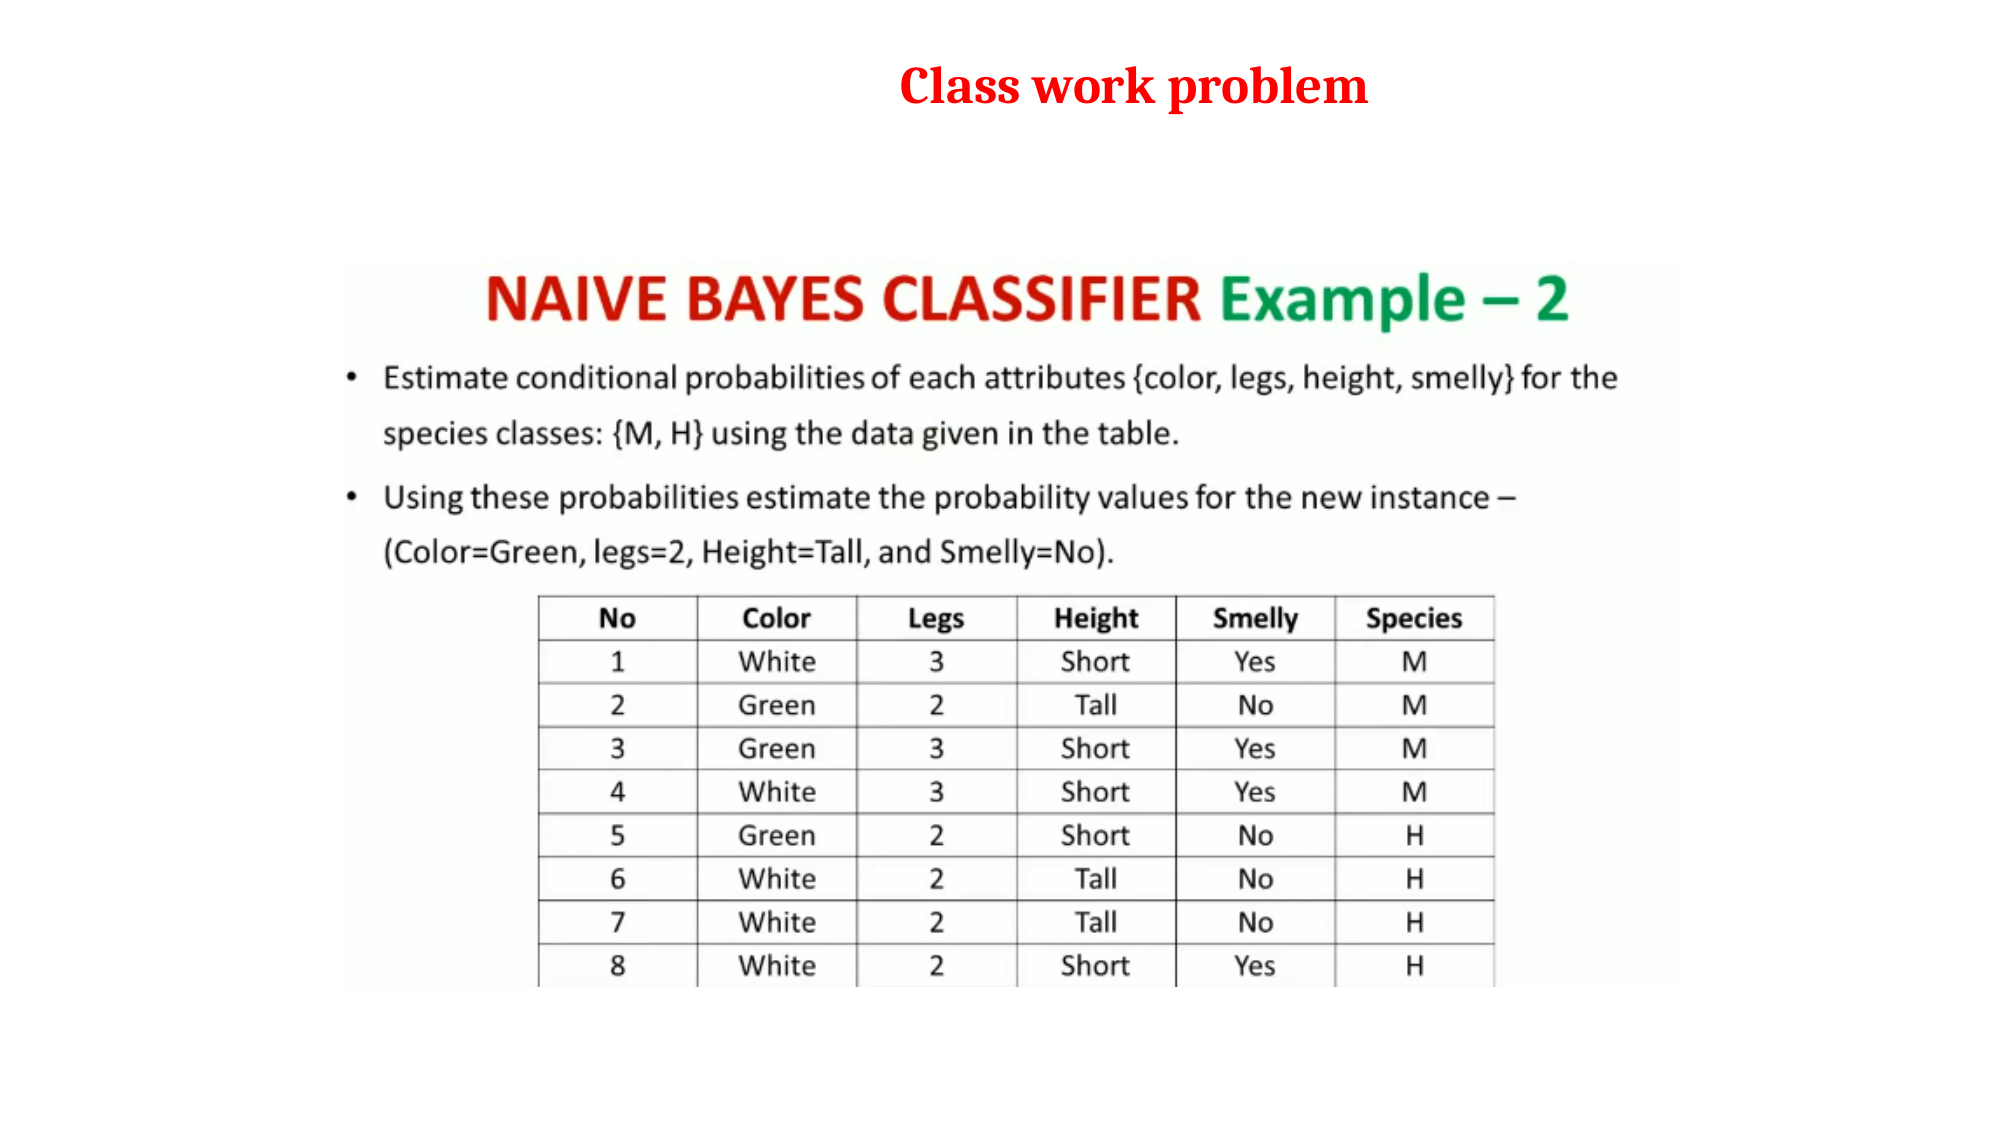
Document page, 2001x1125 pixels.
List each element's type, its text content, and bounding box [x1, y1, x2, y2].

title Class work problem [900, 51, 1502, 116]
picture [341, 261, 1682, 988]
